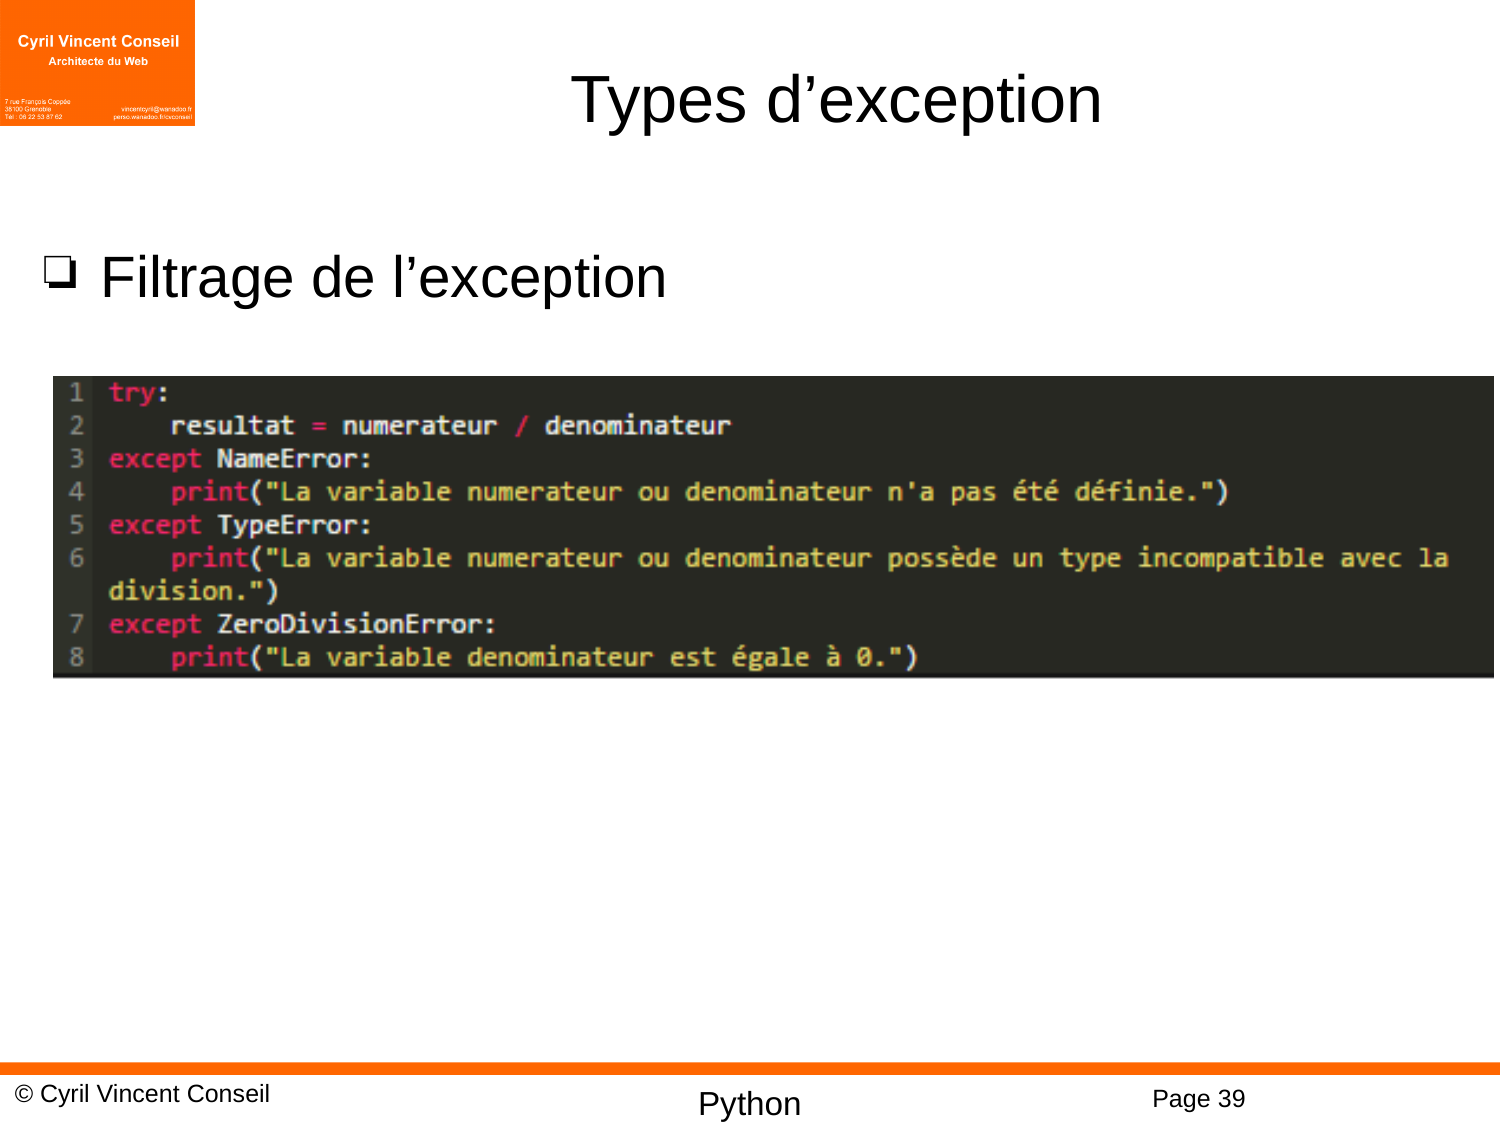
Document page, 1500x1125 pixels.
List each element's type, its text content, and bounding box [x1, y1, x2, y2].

title Types d’exception [194, 2, 1480, 190]
list Filtrage de l’exception [29, 231, 1468, 1059]
picture [52, 375, 1494, 681]
picture [0, 0, 195, 126]
